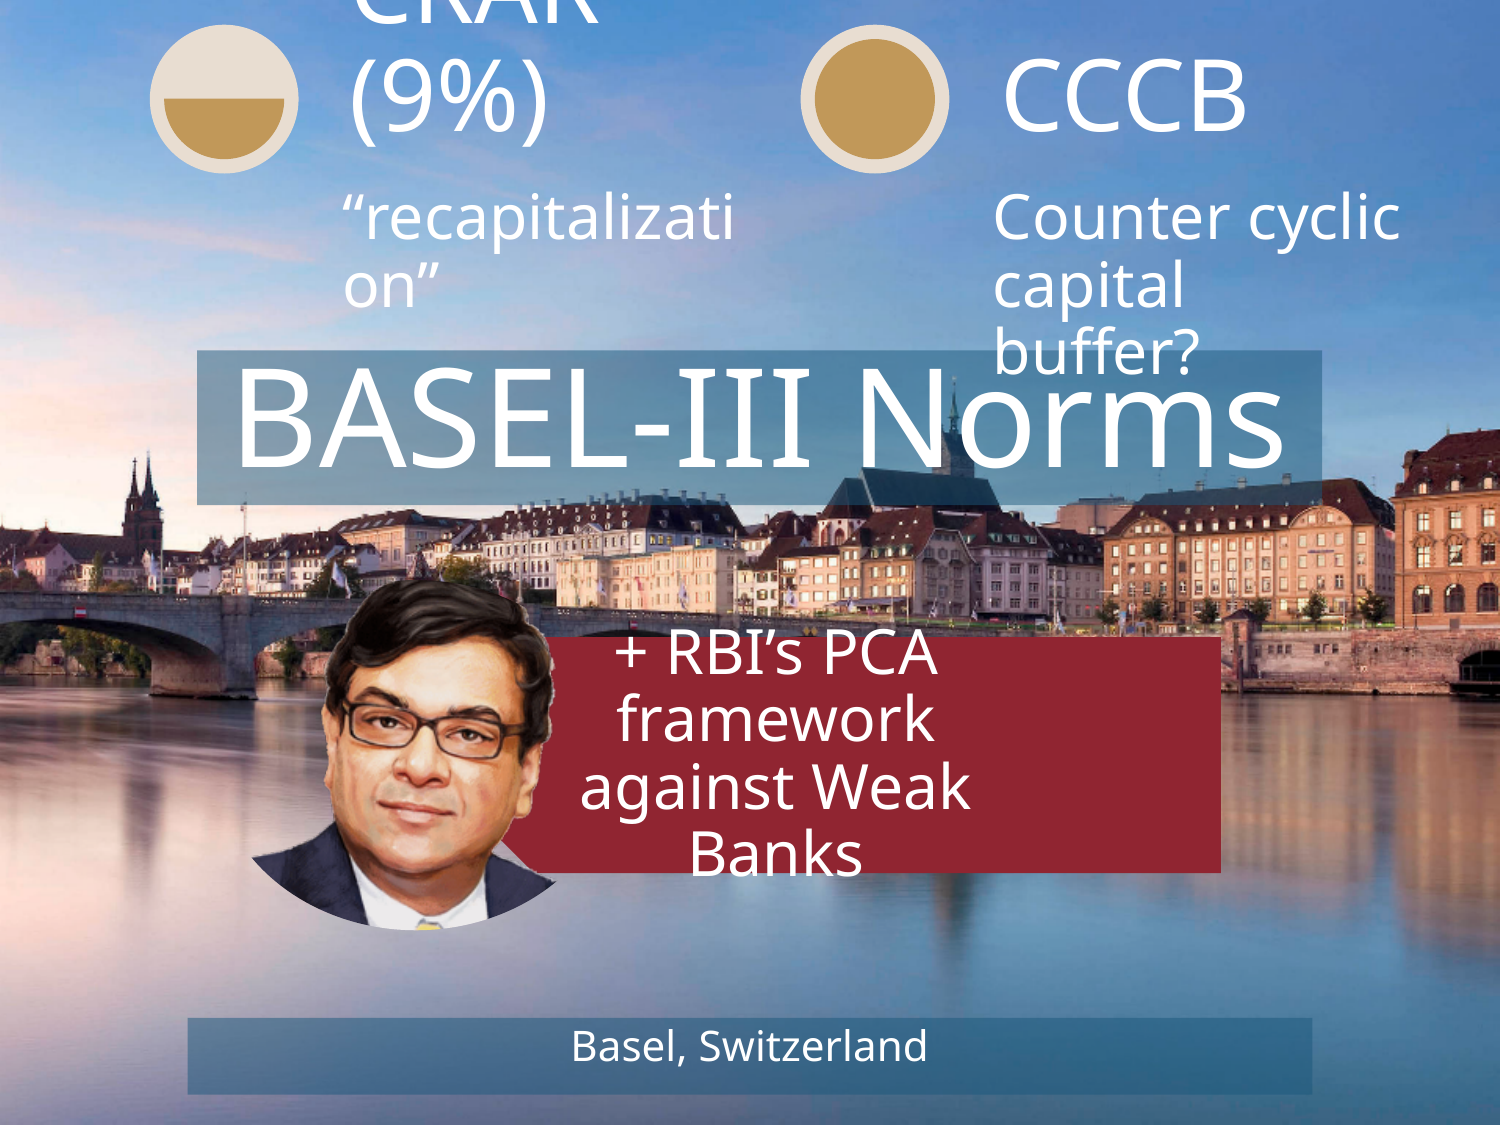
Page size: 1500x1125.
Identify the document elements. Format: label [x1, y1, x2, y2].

picture [0, 0, 1500, 1125]
text_box [42, 24, 1500, 800]
text_box [111, 469, 1323, 1041]
